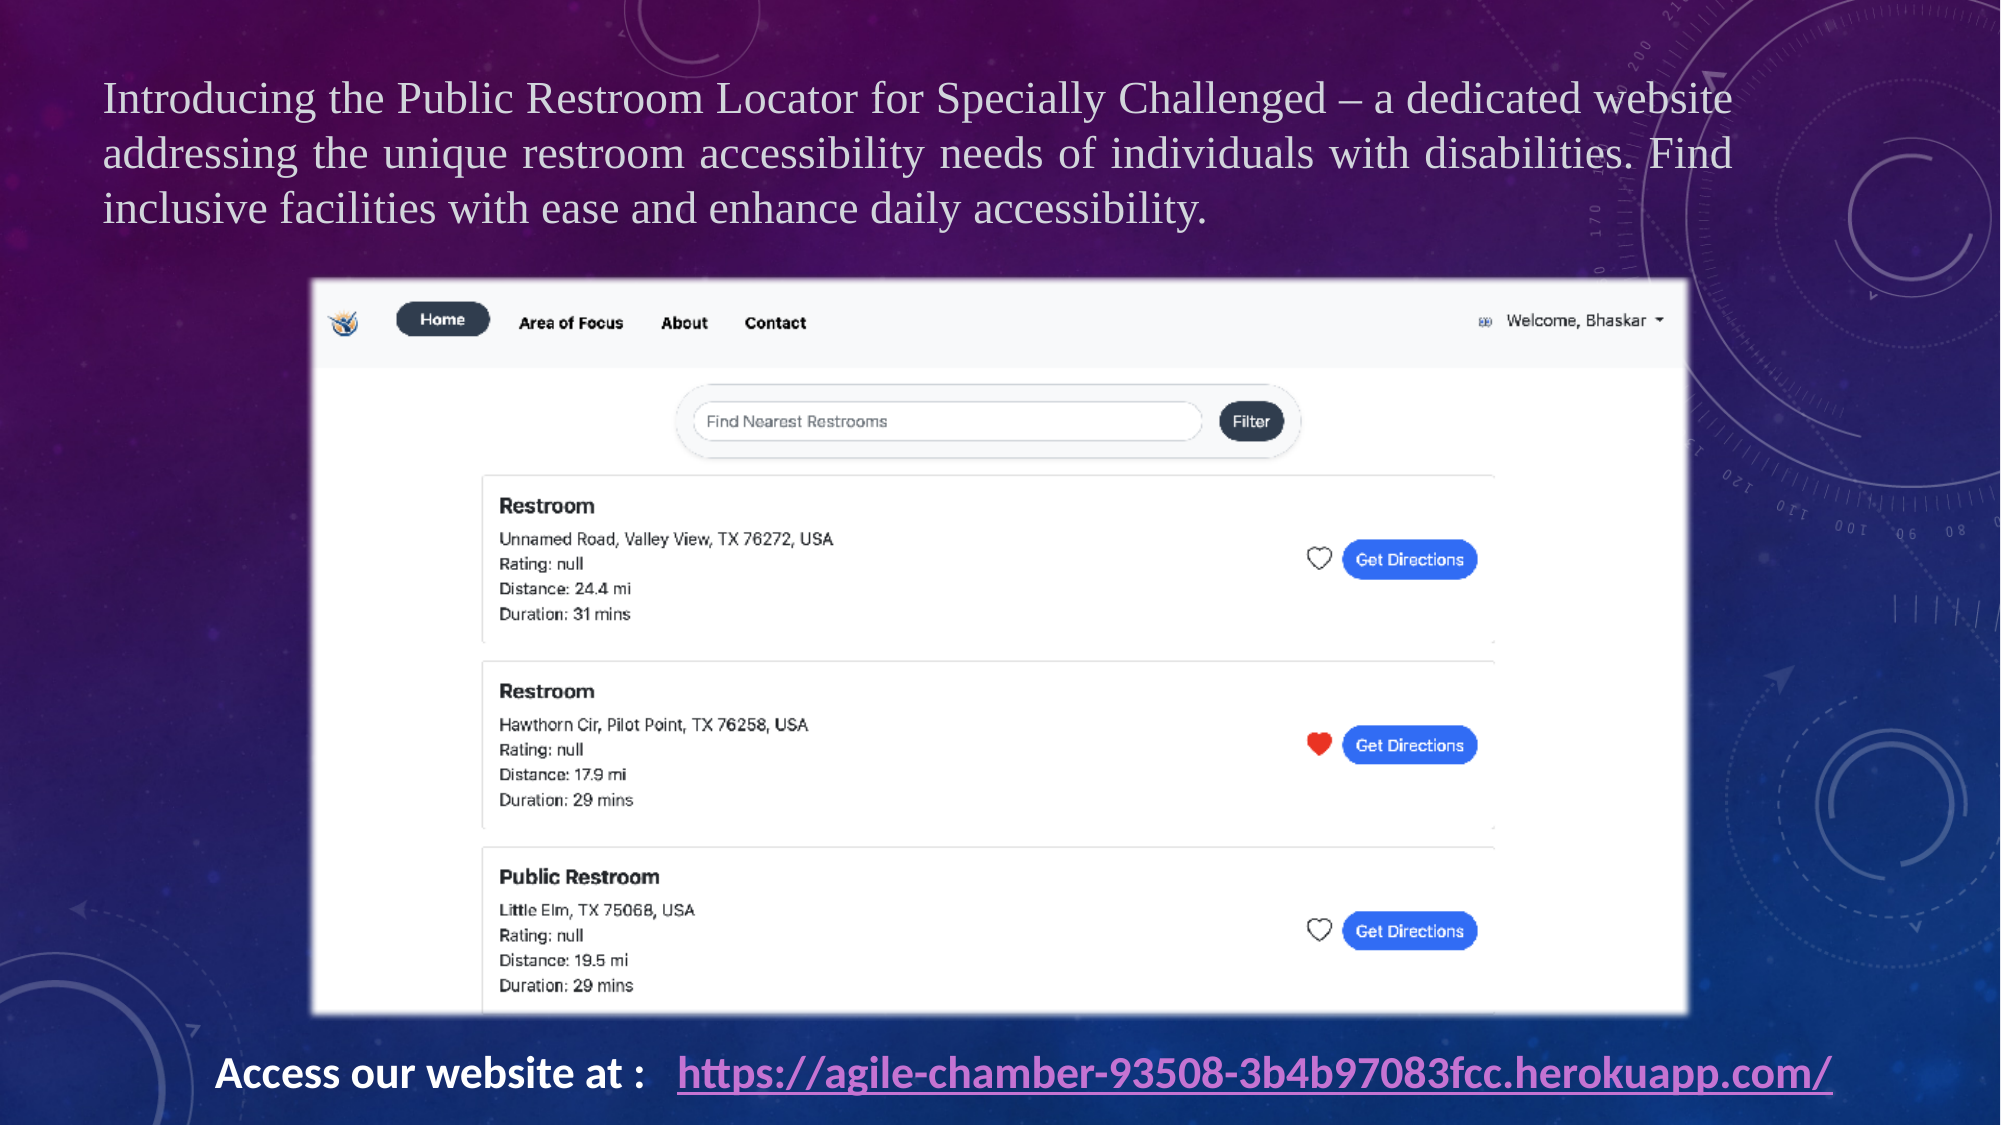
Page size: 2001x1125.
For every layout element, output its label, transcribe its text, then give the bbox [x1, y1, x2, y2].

list Introducing the Public Restroom Locator for Specially Challenged – a dedicated website addressing the unique restroom accessibility needs of individuals with disabilities. Find inclusive facilities with ease and enhance daily accessibility. [87, 50, 1750, 250]
text_box Access our website at : [200, 1035, 662, 1106]
text_box https://agile-chamber-93508-3b4b97083fcc.herokuapp.com/ [662, 1035, 2000, 1106]
picture [0, 0, 2001, 1125]
